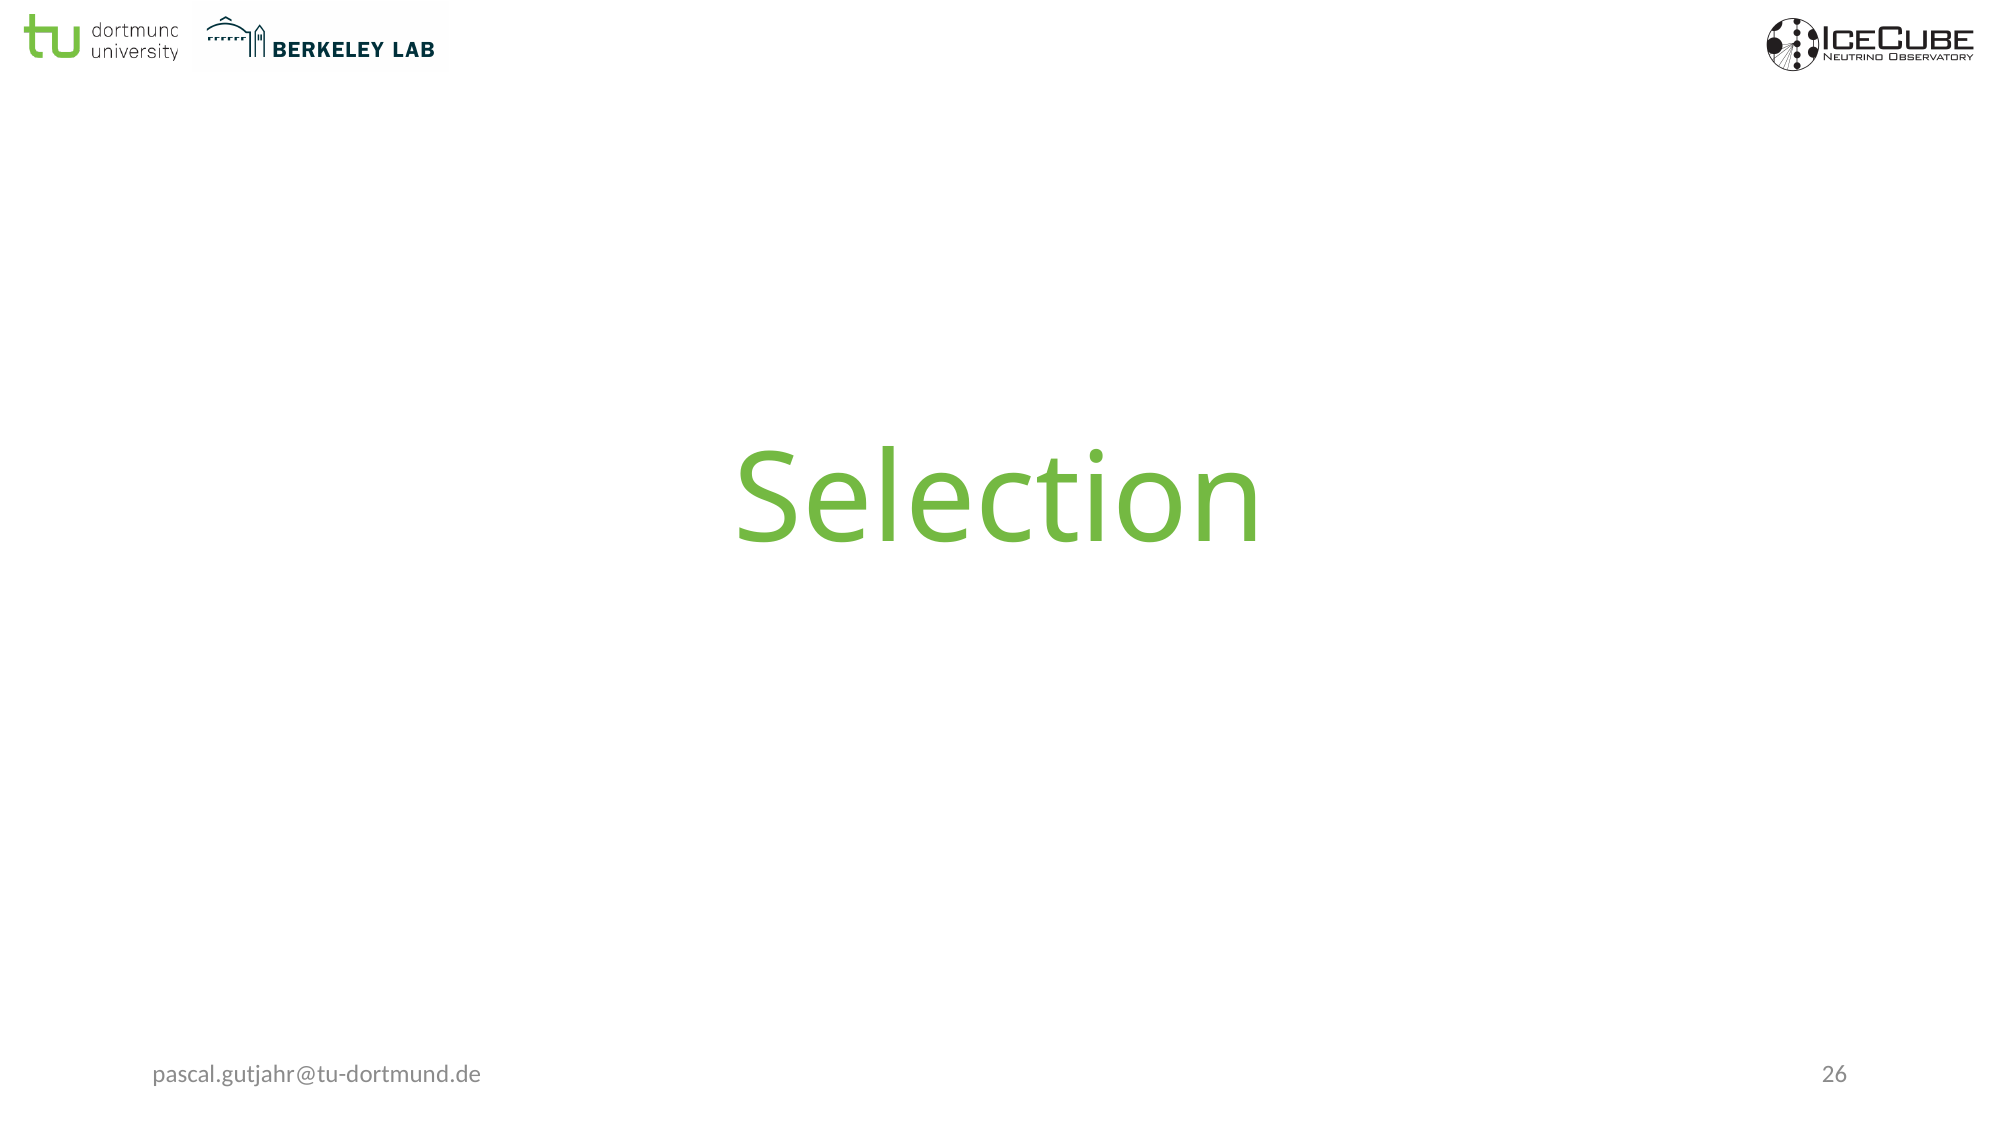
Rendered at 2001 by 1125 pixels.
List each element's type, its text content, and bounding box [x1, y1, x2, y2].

title Selection [249, 184, 1750, 576]
slide_number 26 [1412, 1042, 1863, 1103]
picture [192, 1, 449, 72]
slide_number pascal.gutjahr@tu-dortmund.de [137, 1042, 588, 1103]
